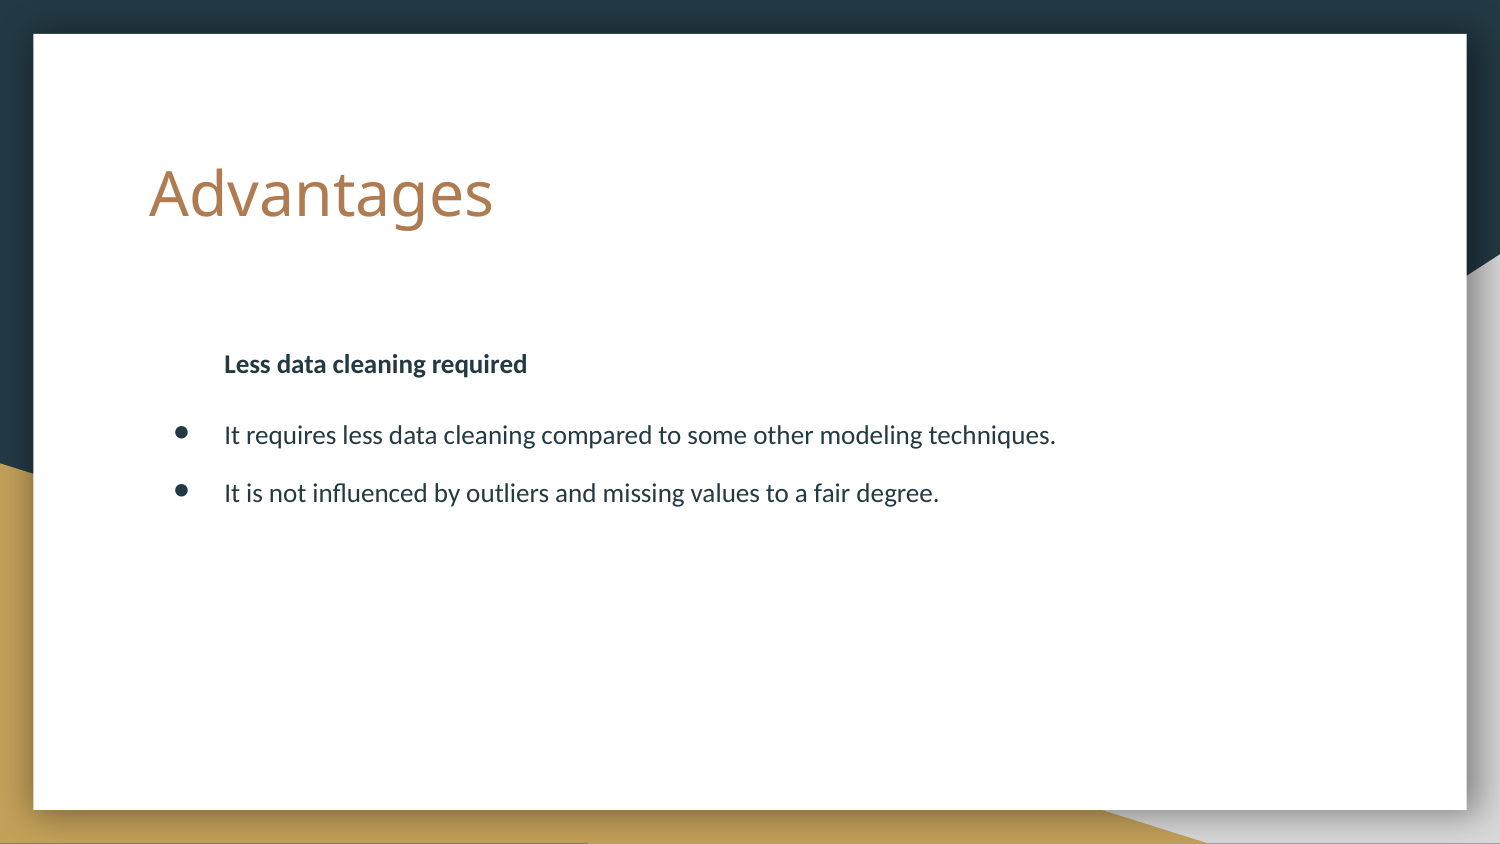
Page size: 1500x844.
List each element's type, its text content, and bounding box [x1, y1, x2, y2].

list Less data cleaning required It requires less data cleaning compared to some other modeling techniques. It is not influenced by outliers and missing values to a fair degree. [134, 326, 1366, 729]
title Advantages [134, 138, 1366, 296]
